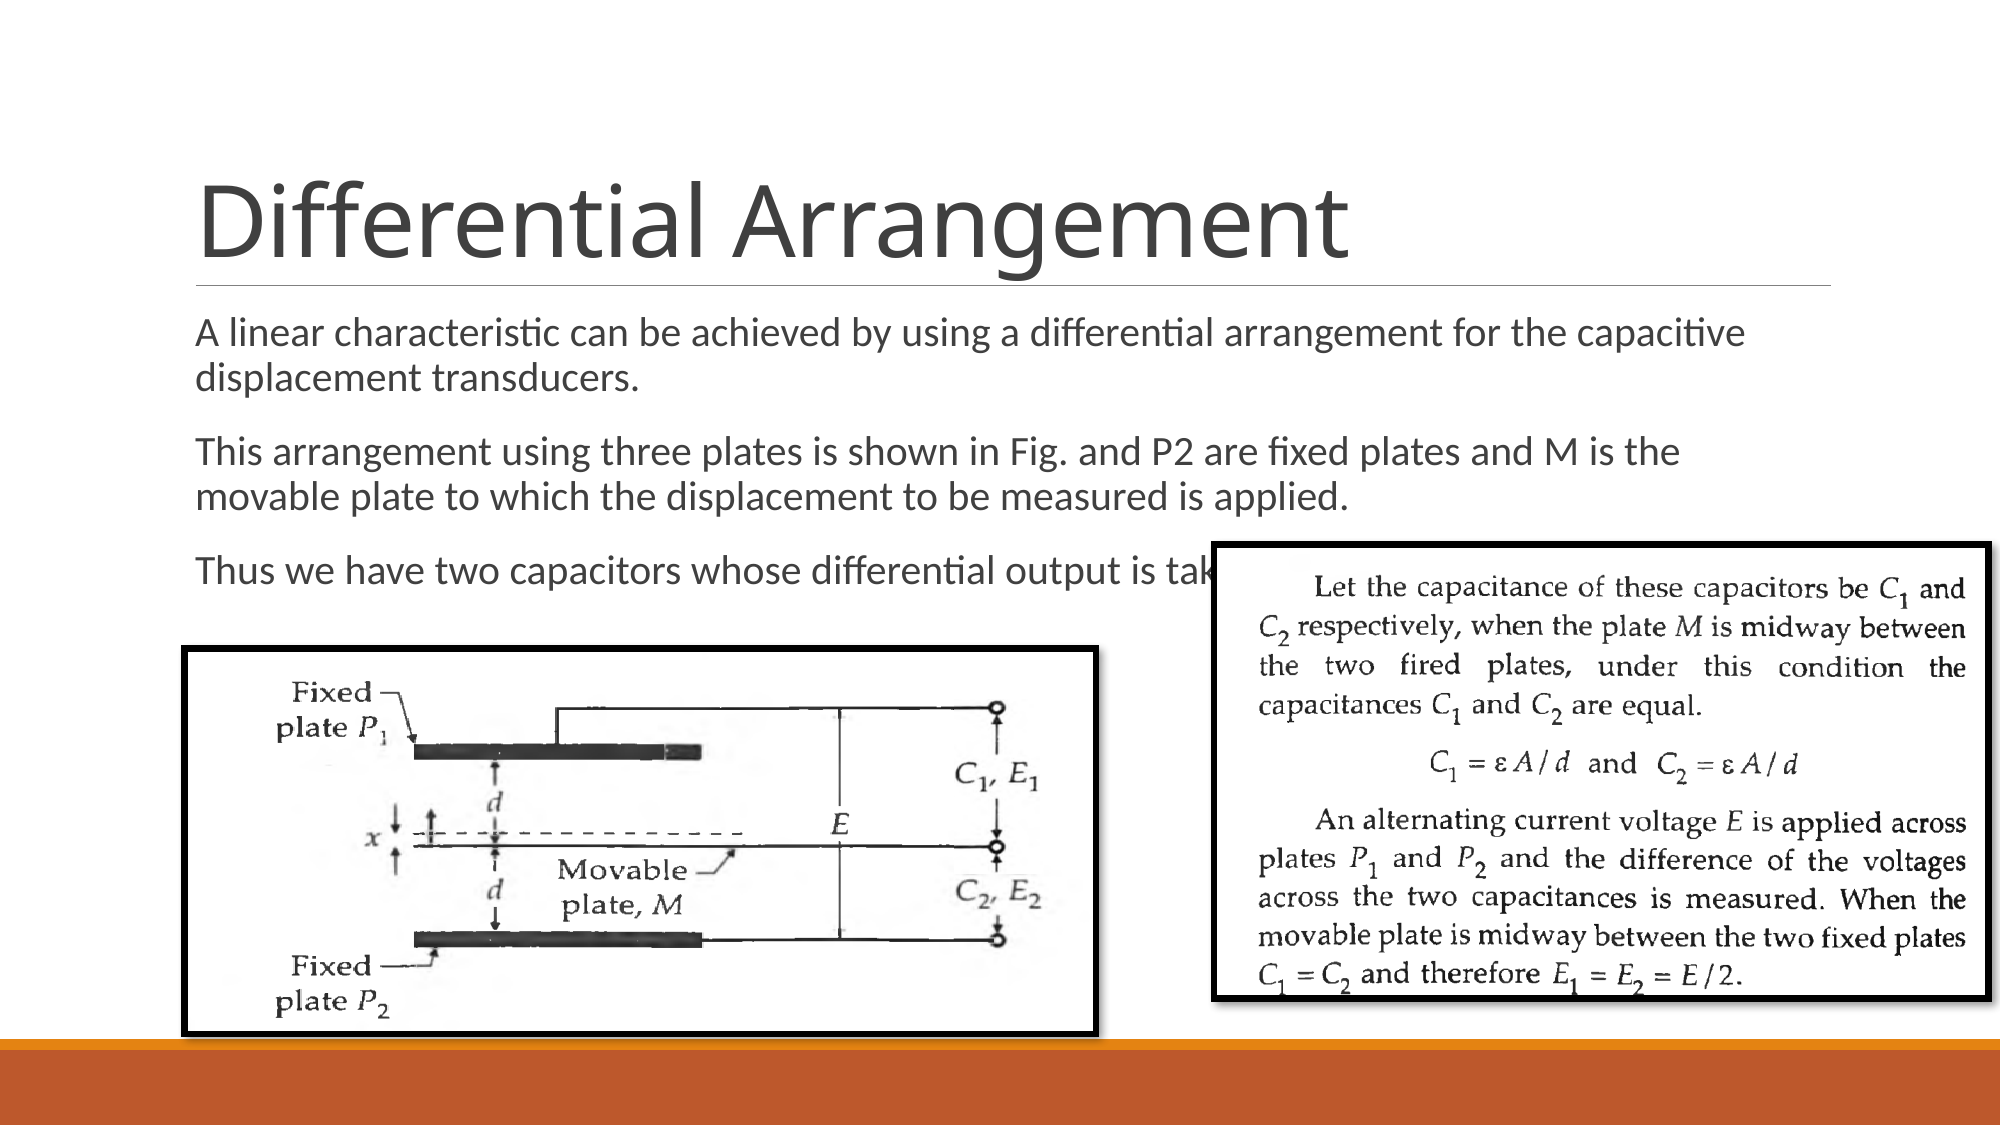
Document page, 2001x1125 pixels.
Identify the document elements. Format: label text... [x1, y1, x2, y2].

list A linear characteristic can be achieved by using a differential arrangement for the capacitive displacement transducers. This arrangement using three plates is shown in Fig. and P2 are fixed plates and M is the movable plate to which the displacement to be measured is applied. Thus we have two capacitors whose differential output is taken. [180, 302, 1830, 963]
title Differential Arrangement [180, 47, 1830, 285]
picture [1216, 547, 1986, 996]
picture [187, 651, 1094, 1032]
